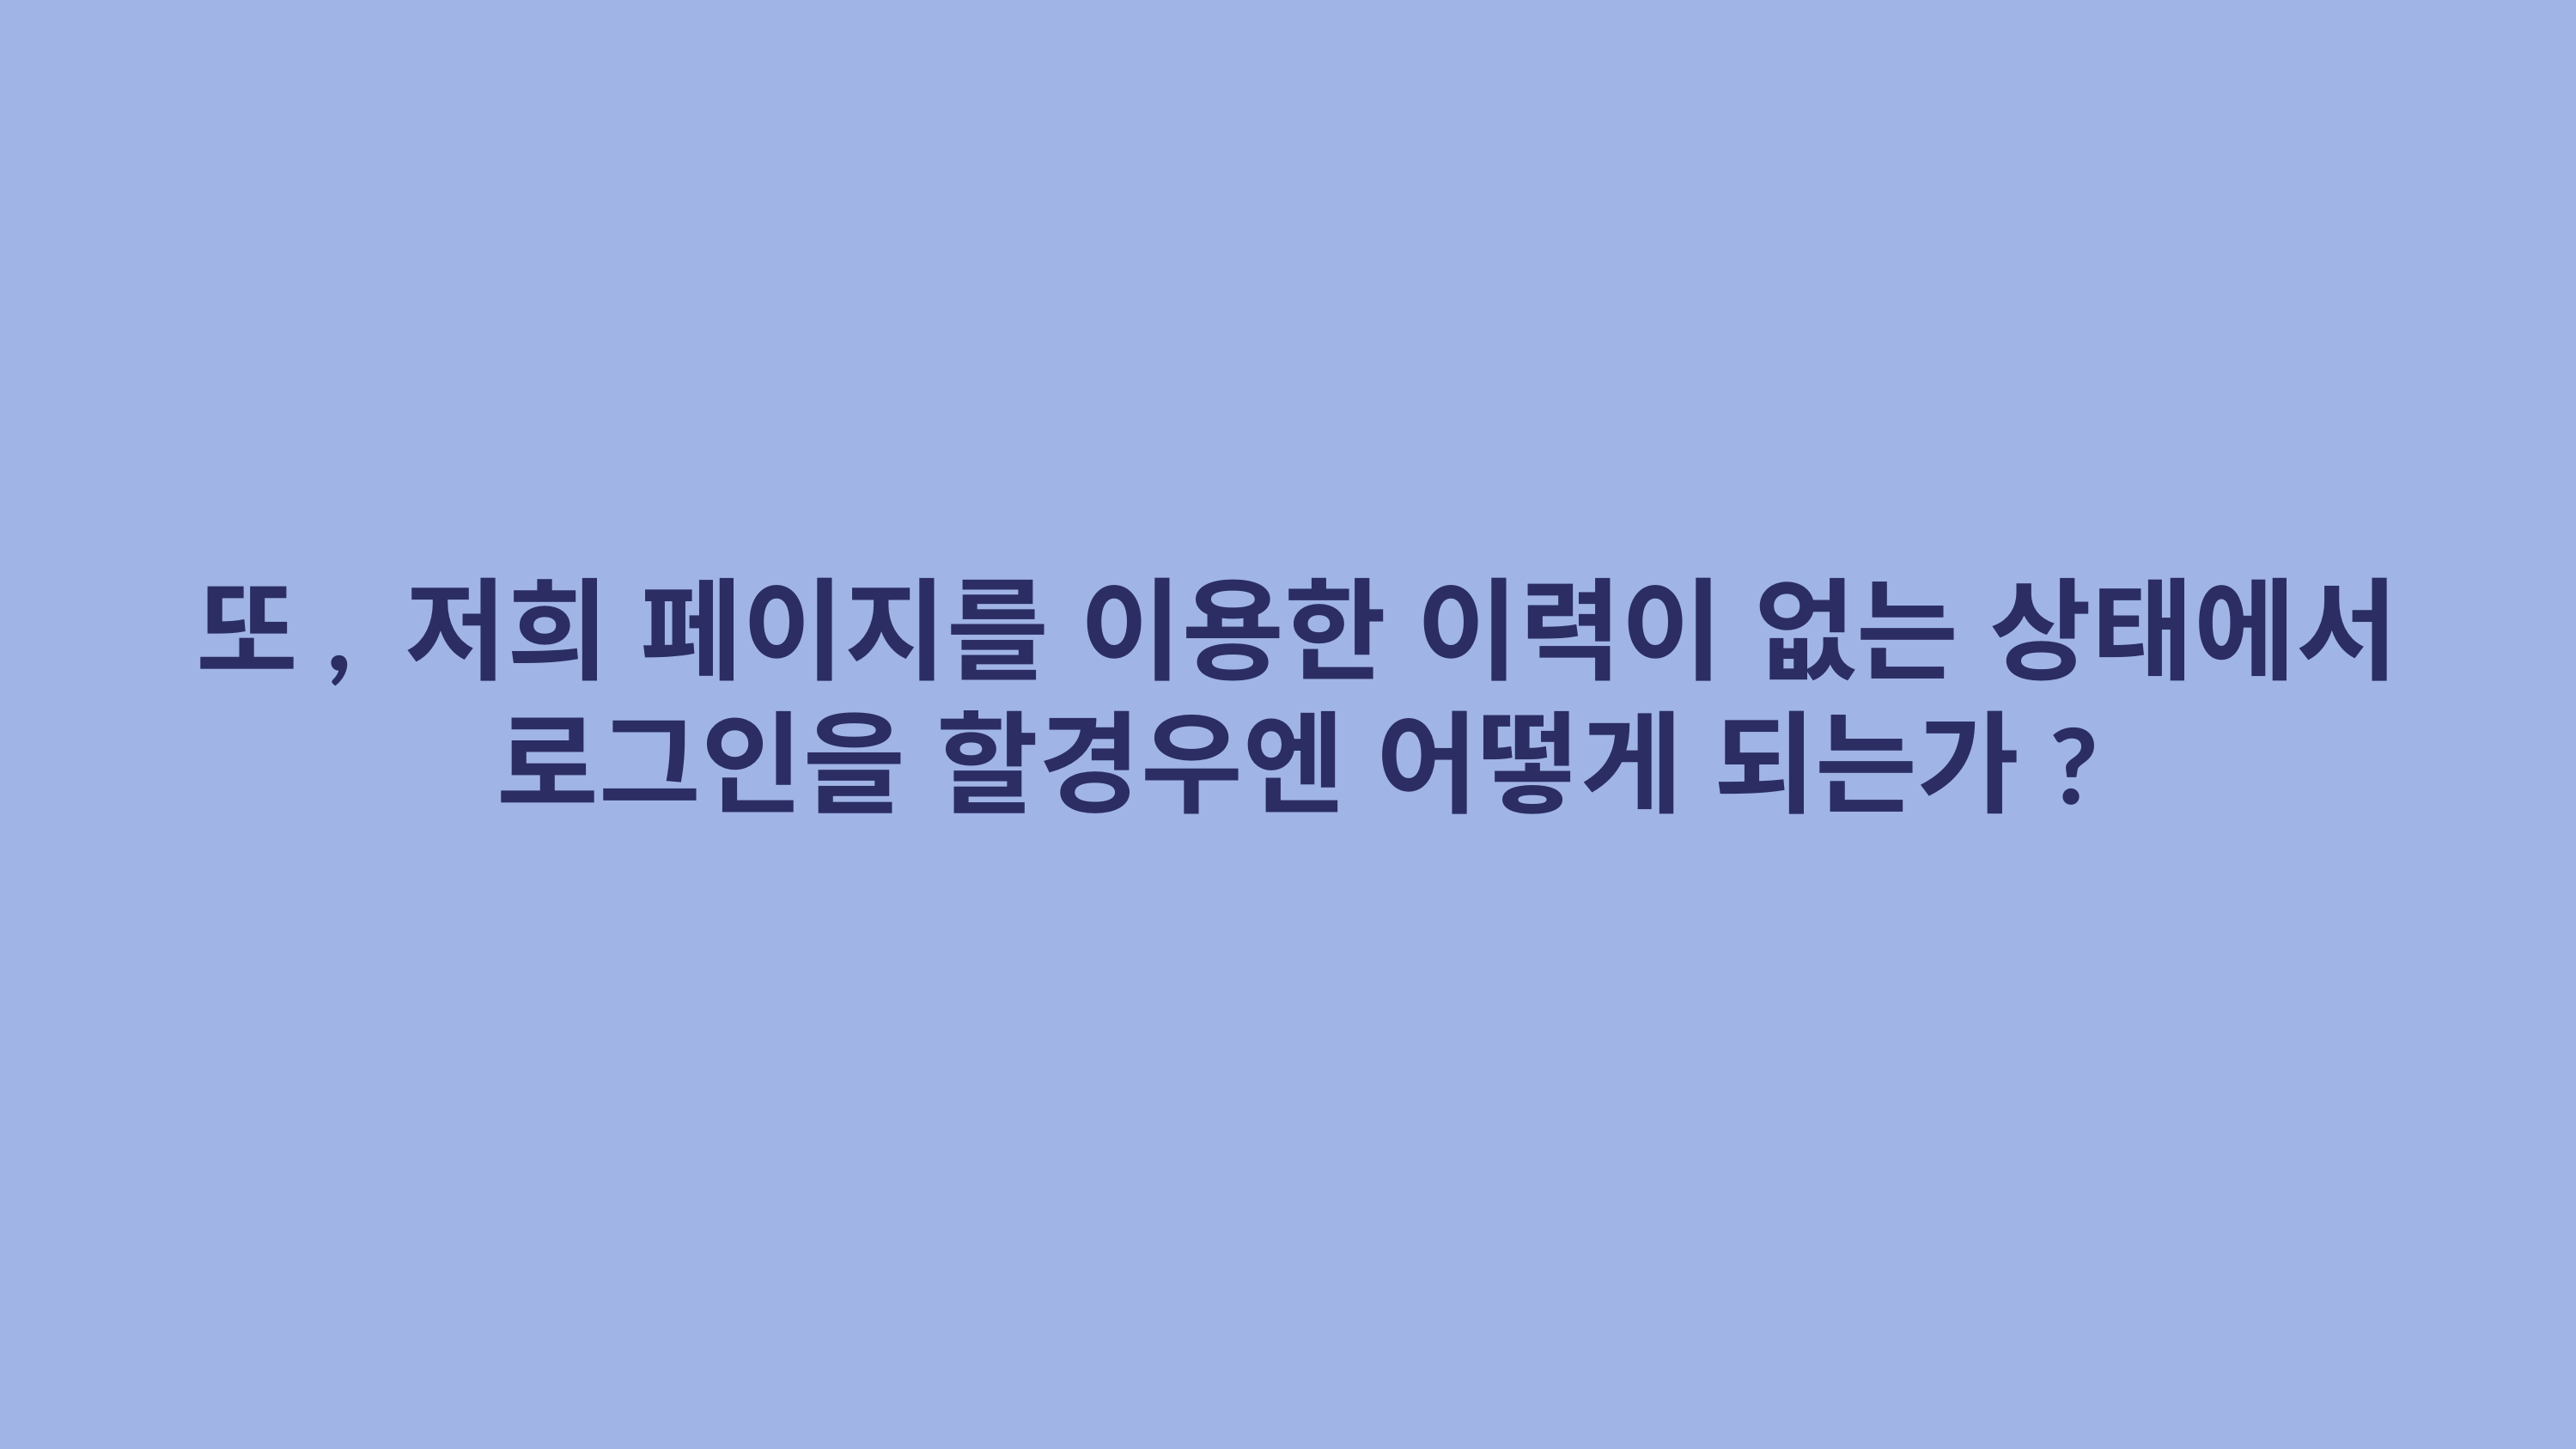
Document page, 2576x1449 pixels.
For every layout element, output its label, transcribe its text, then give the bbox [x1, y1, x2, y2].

text_box 또, 저희 페이지를 이용한 이력이 없는 상태에서 로그인을 할경우엔 어떻게 되는가? [64, 553, 2534, 833]
